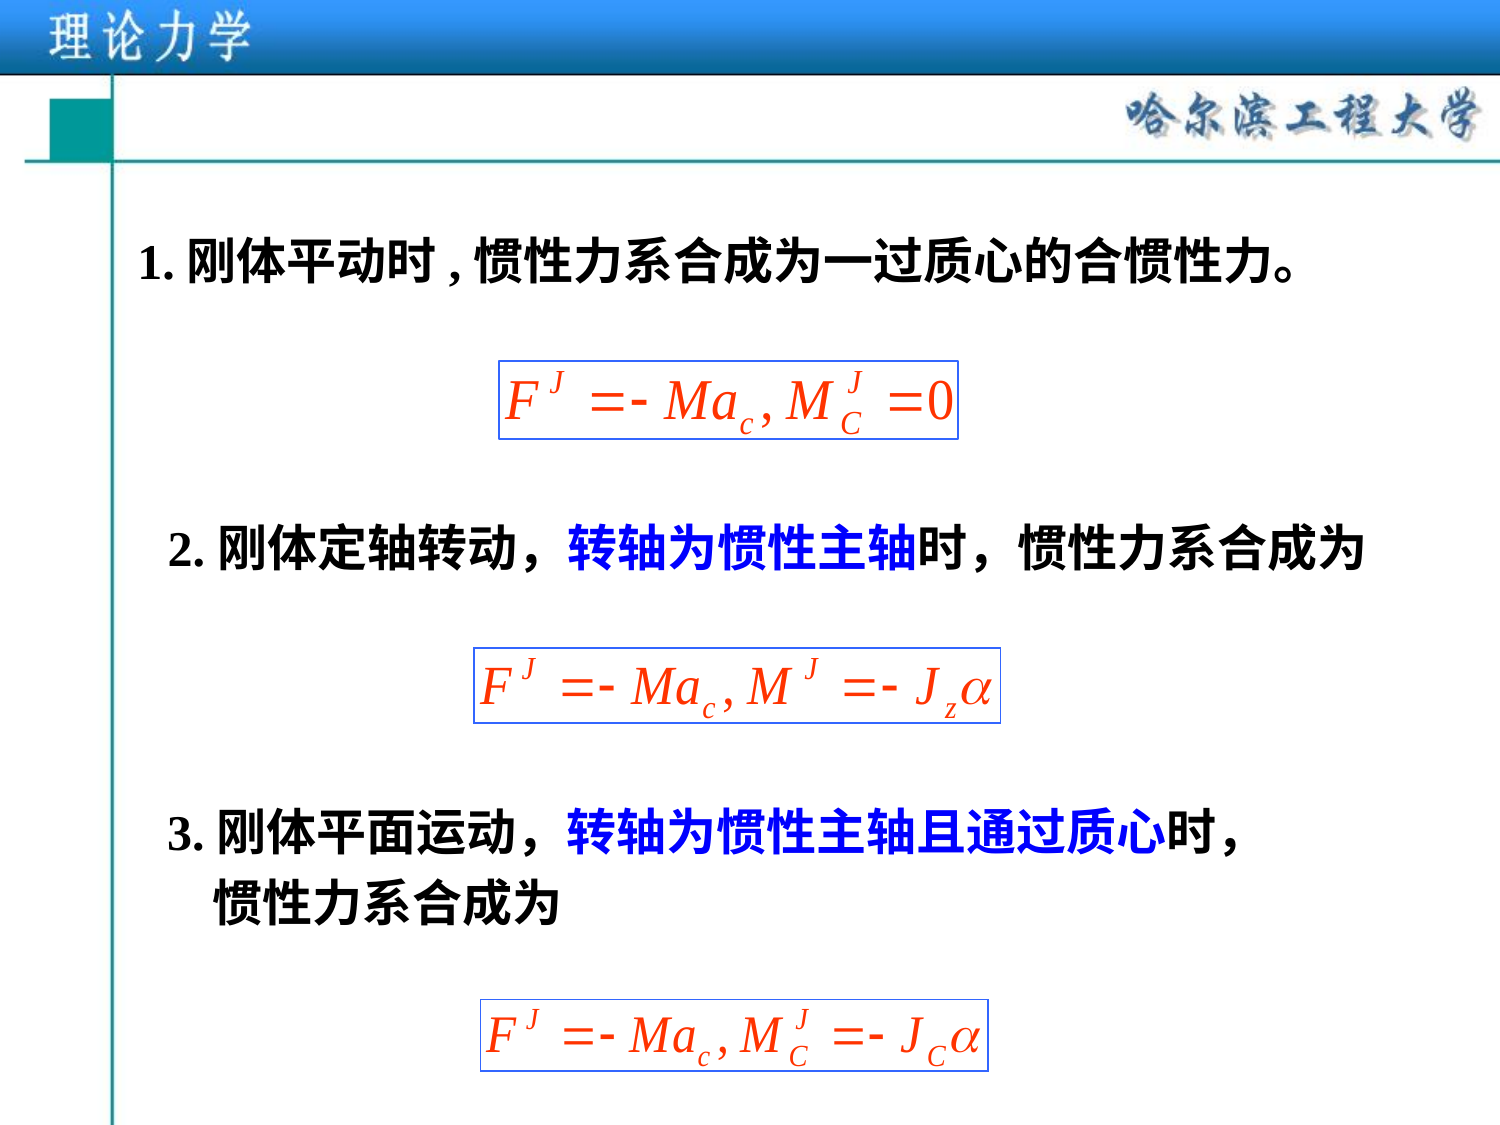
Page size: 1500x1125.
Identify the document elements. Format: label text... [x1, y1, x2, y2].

text_box 3.刚体平面运动，转轴为惯性主轴且通过质心时， 惯性力系合成为 [152, 786, 1282, 939]
text_box 2.刚体定轴转动，转轴为惯性主轴时，惯性力系合成为 [152, 502, 1383, 584]
text_box 1.刚体平动时,惯性力系合成为一过质心的合惯性力。 [122, 216, 1339, 298]
picture [0, 0, 1500, 1125]
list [481, 1000, 988, 1071]
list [474, 648, 1000, 723]
